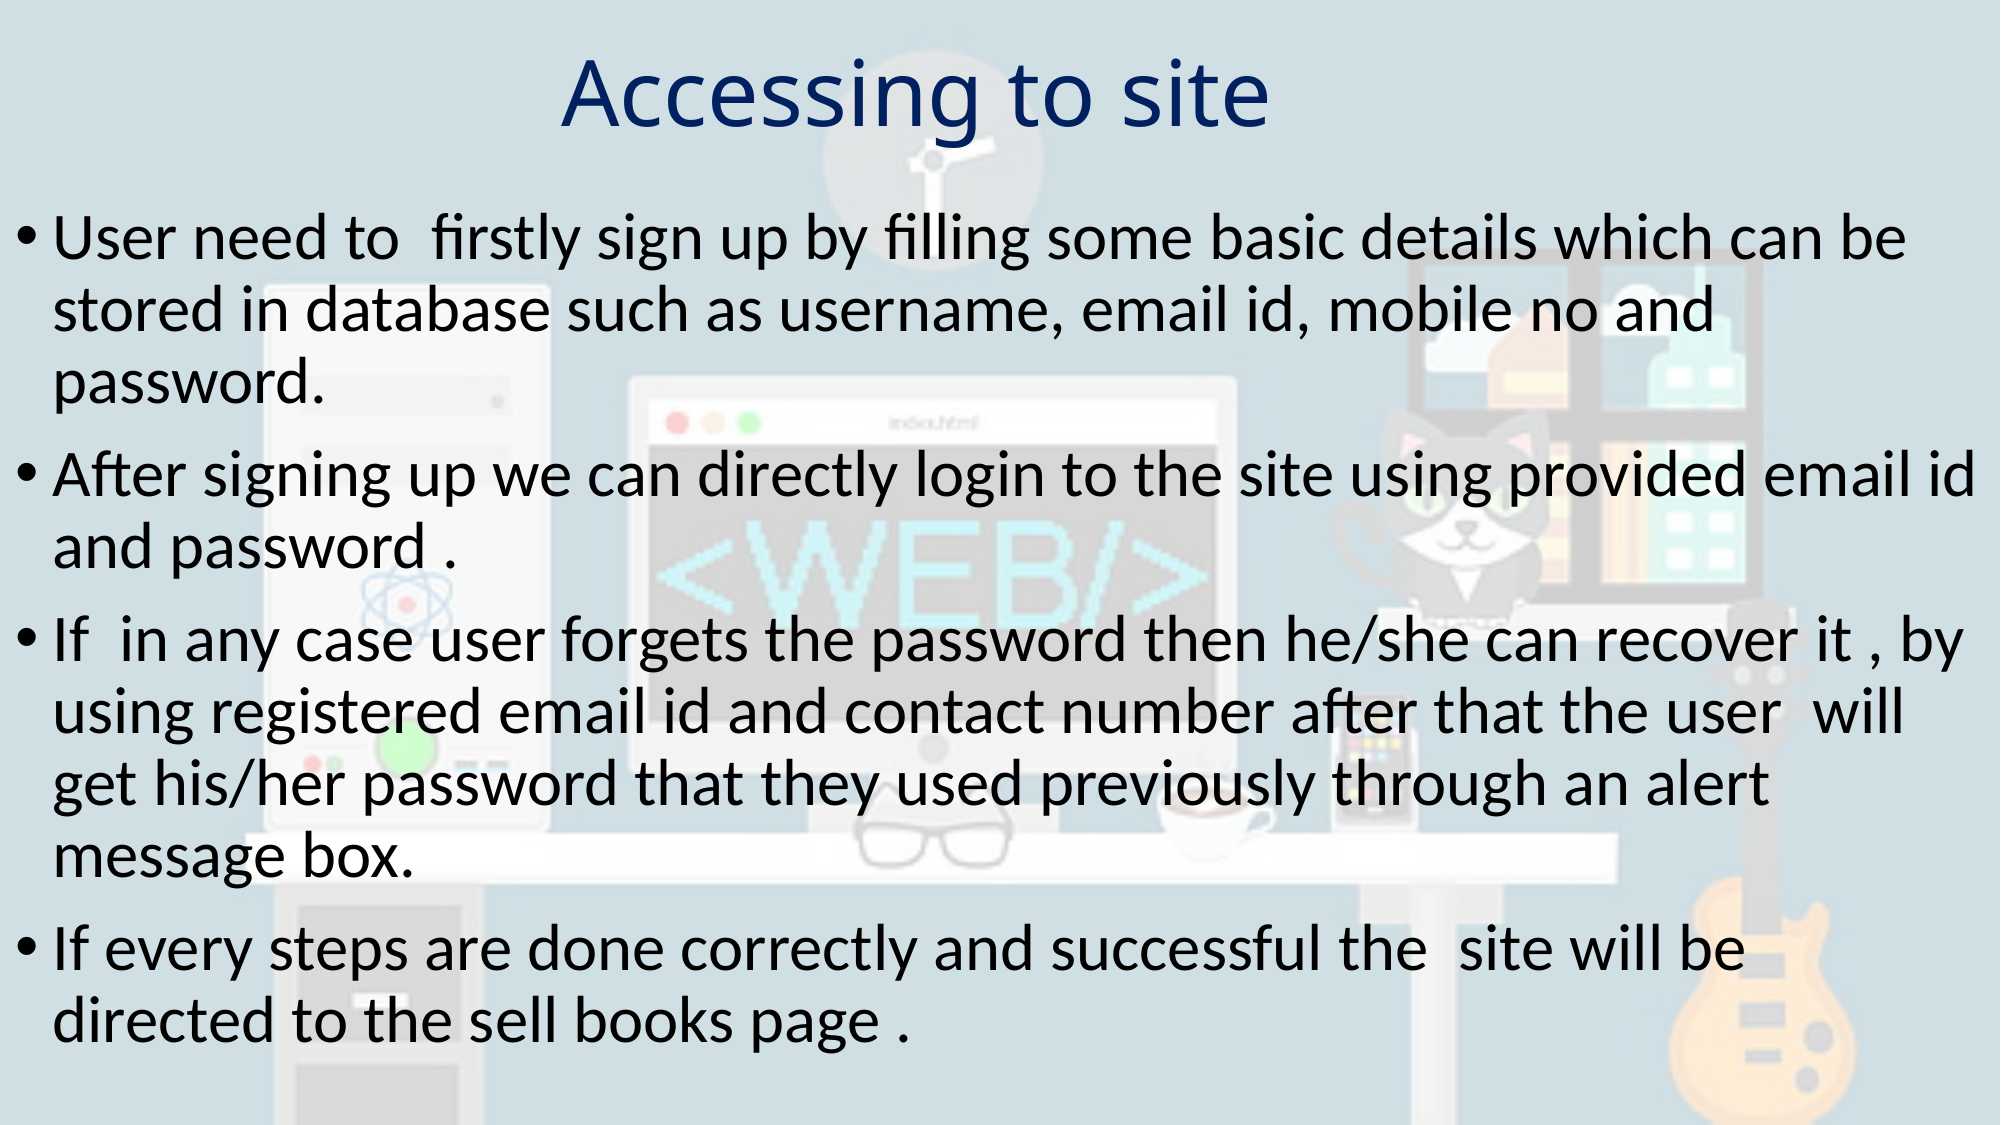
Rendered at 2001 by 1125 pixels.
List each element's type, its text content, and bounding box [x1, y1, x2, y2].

title Accessing to site [0, 0, 1984, 194]
list User need to firstly sign up by filling some basic details which can be stored in database such as username, email id, mobile no and password. After signing up we can directly login to the site using provided email id and password . If in any case user forgets the password then he/she can recover it , by using registered email id and contact number after that the user will get his/her password that they used previously through an alert message box. If every steps are done correctly and successful the site will be directed to the sell books page . [0, 194, 2000, 1125]
